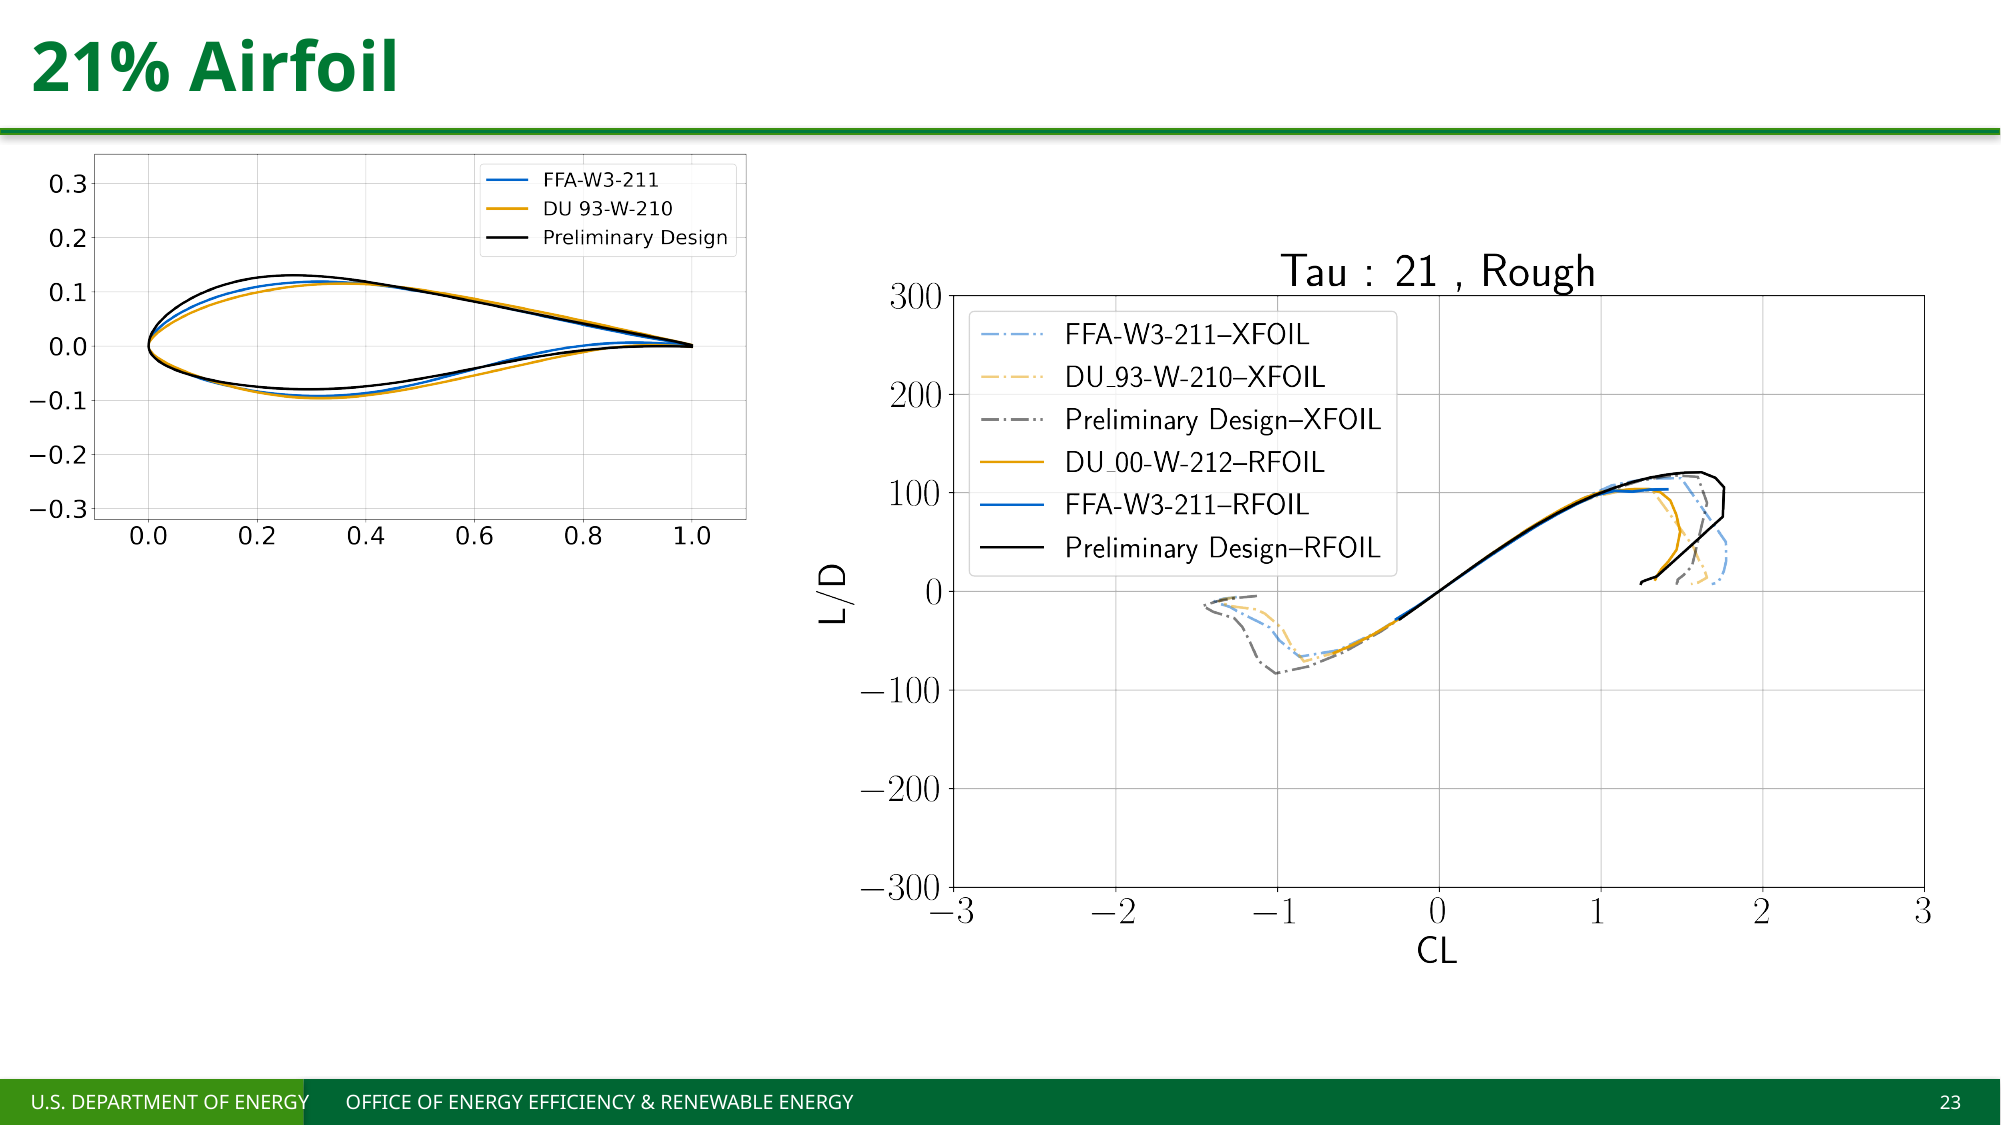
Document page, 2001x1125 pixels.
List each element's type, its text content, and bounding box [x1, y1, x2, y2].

picture [0, 126, 1975, 1013]
title 21% Airfoil [16, 0, 1988, 128]
